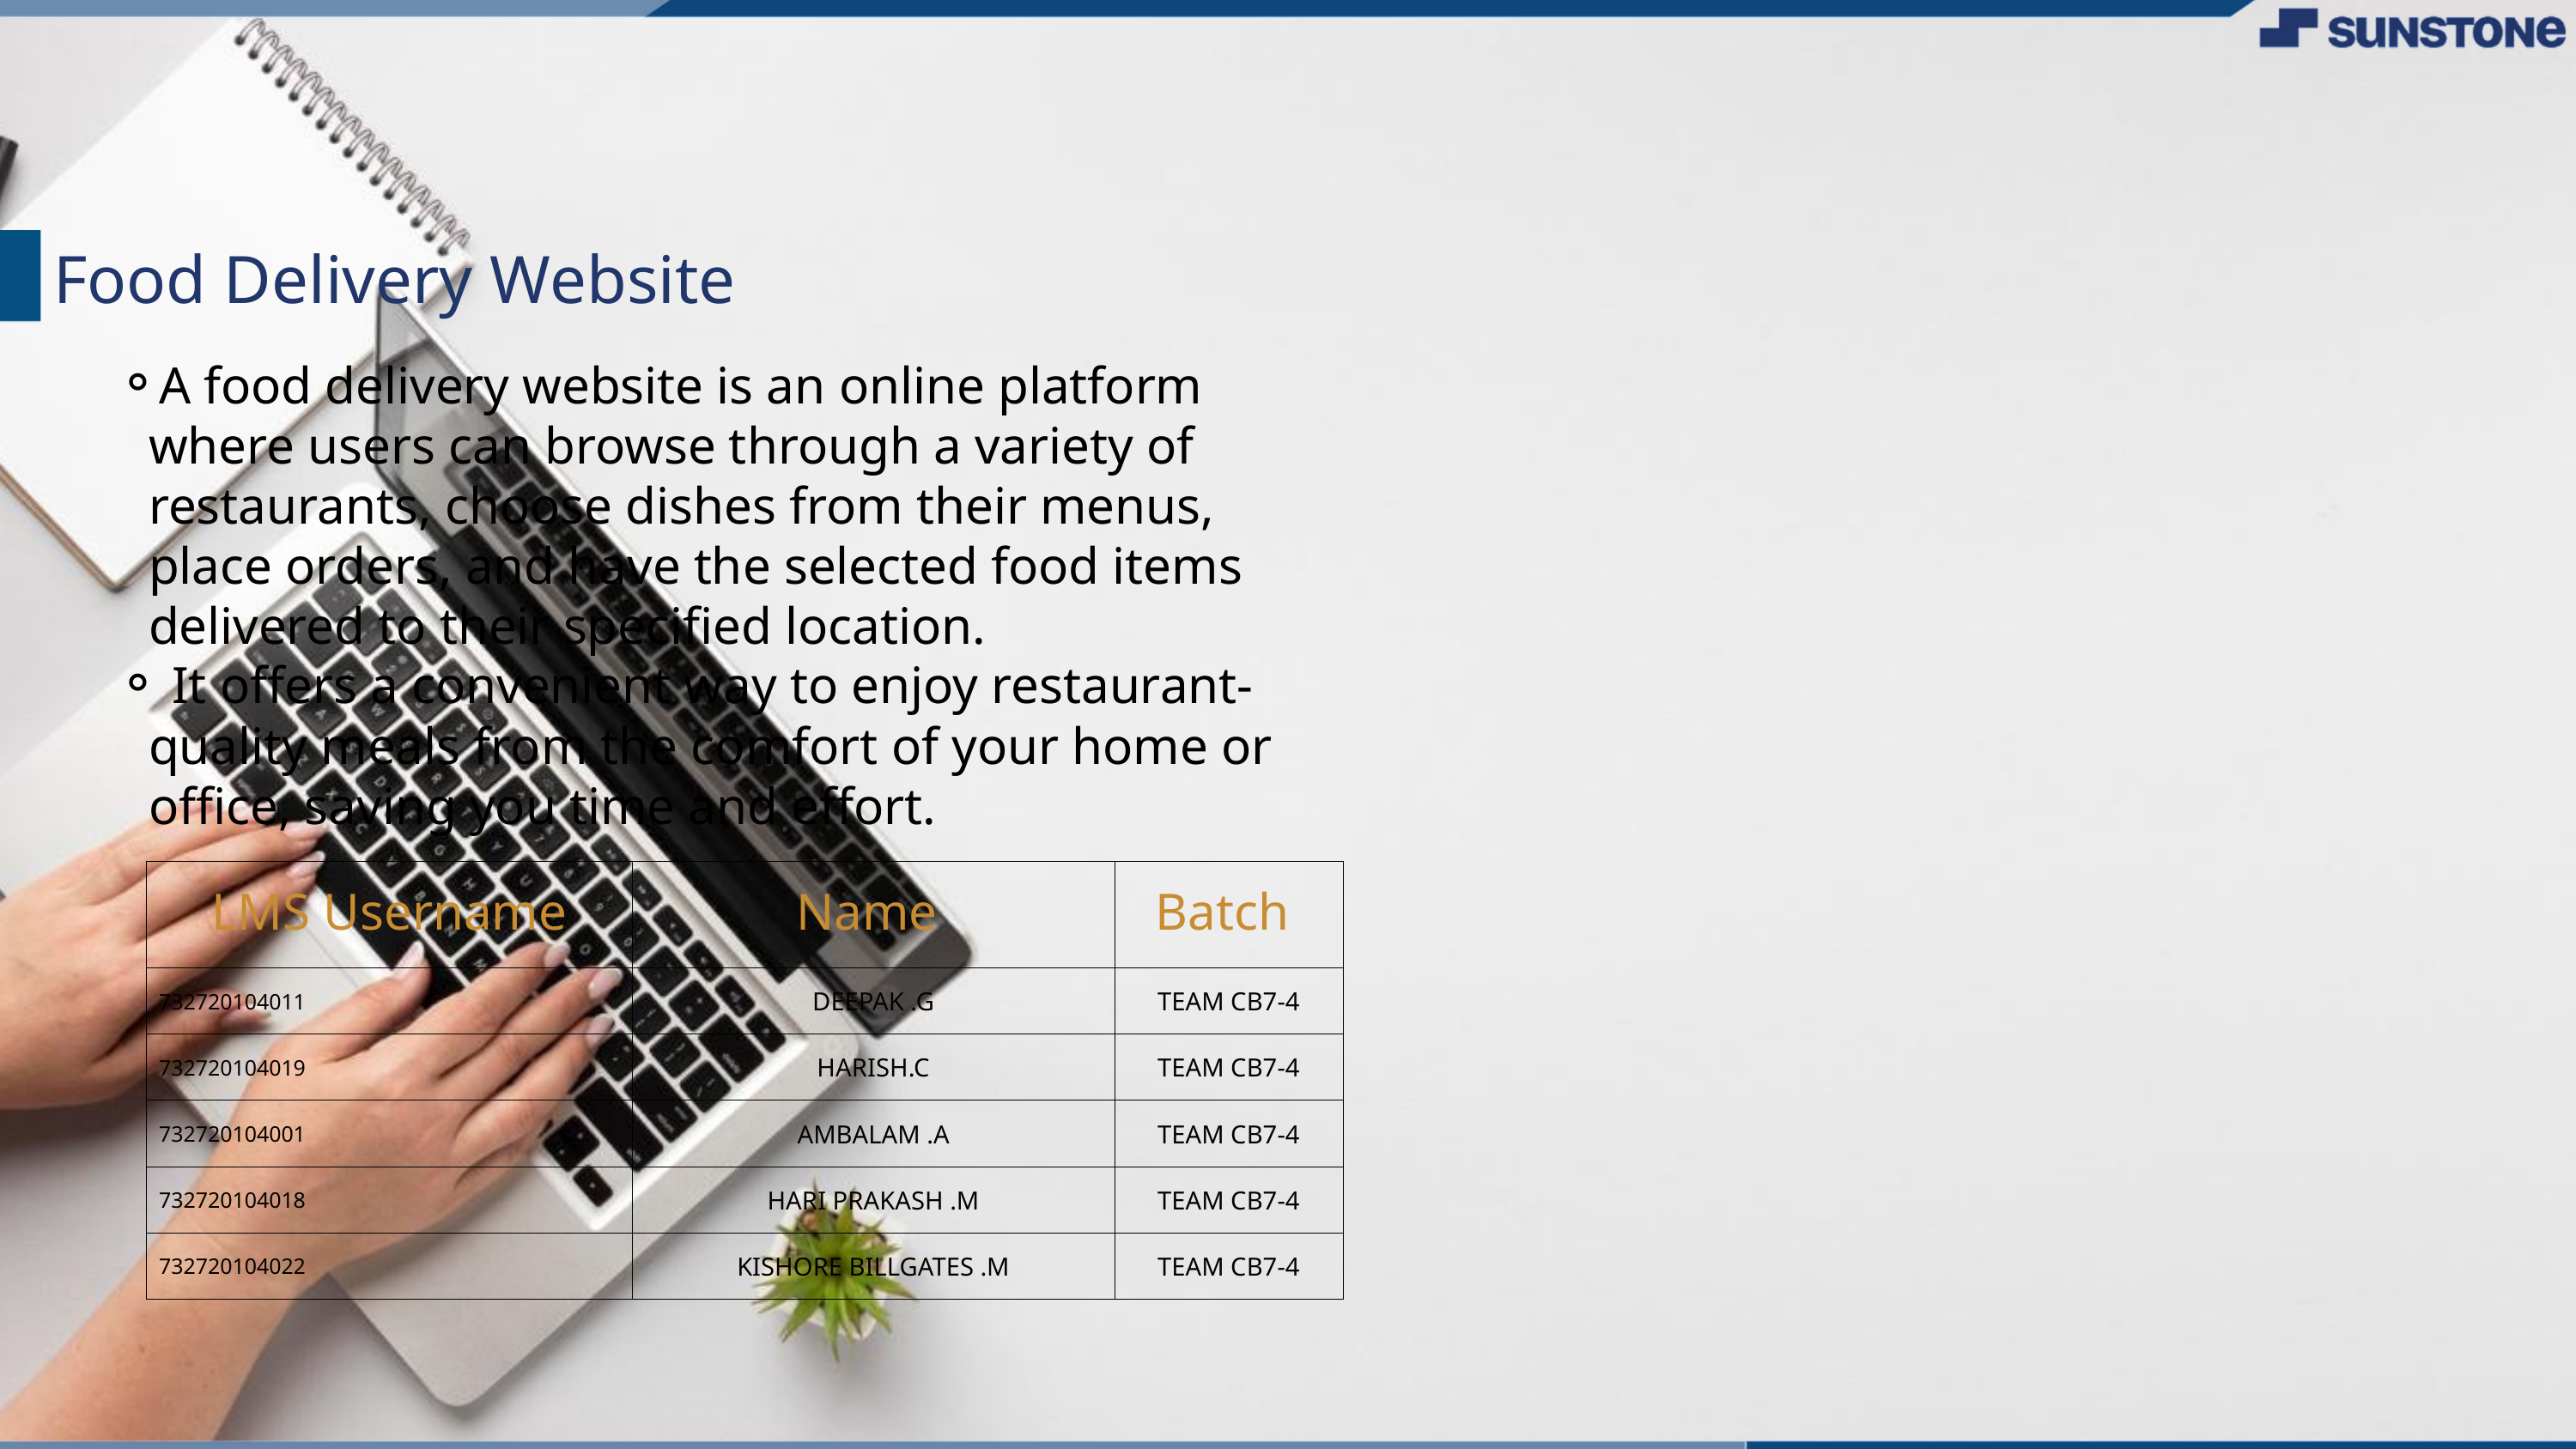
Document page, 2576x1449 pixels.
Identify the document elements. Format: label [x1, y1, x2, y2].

text_box [0, 0, 2576, 1449]
